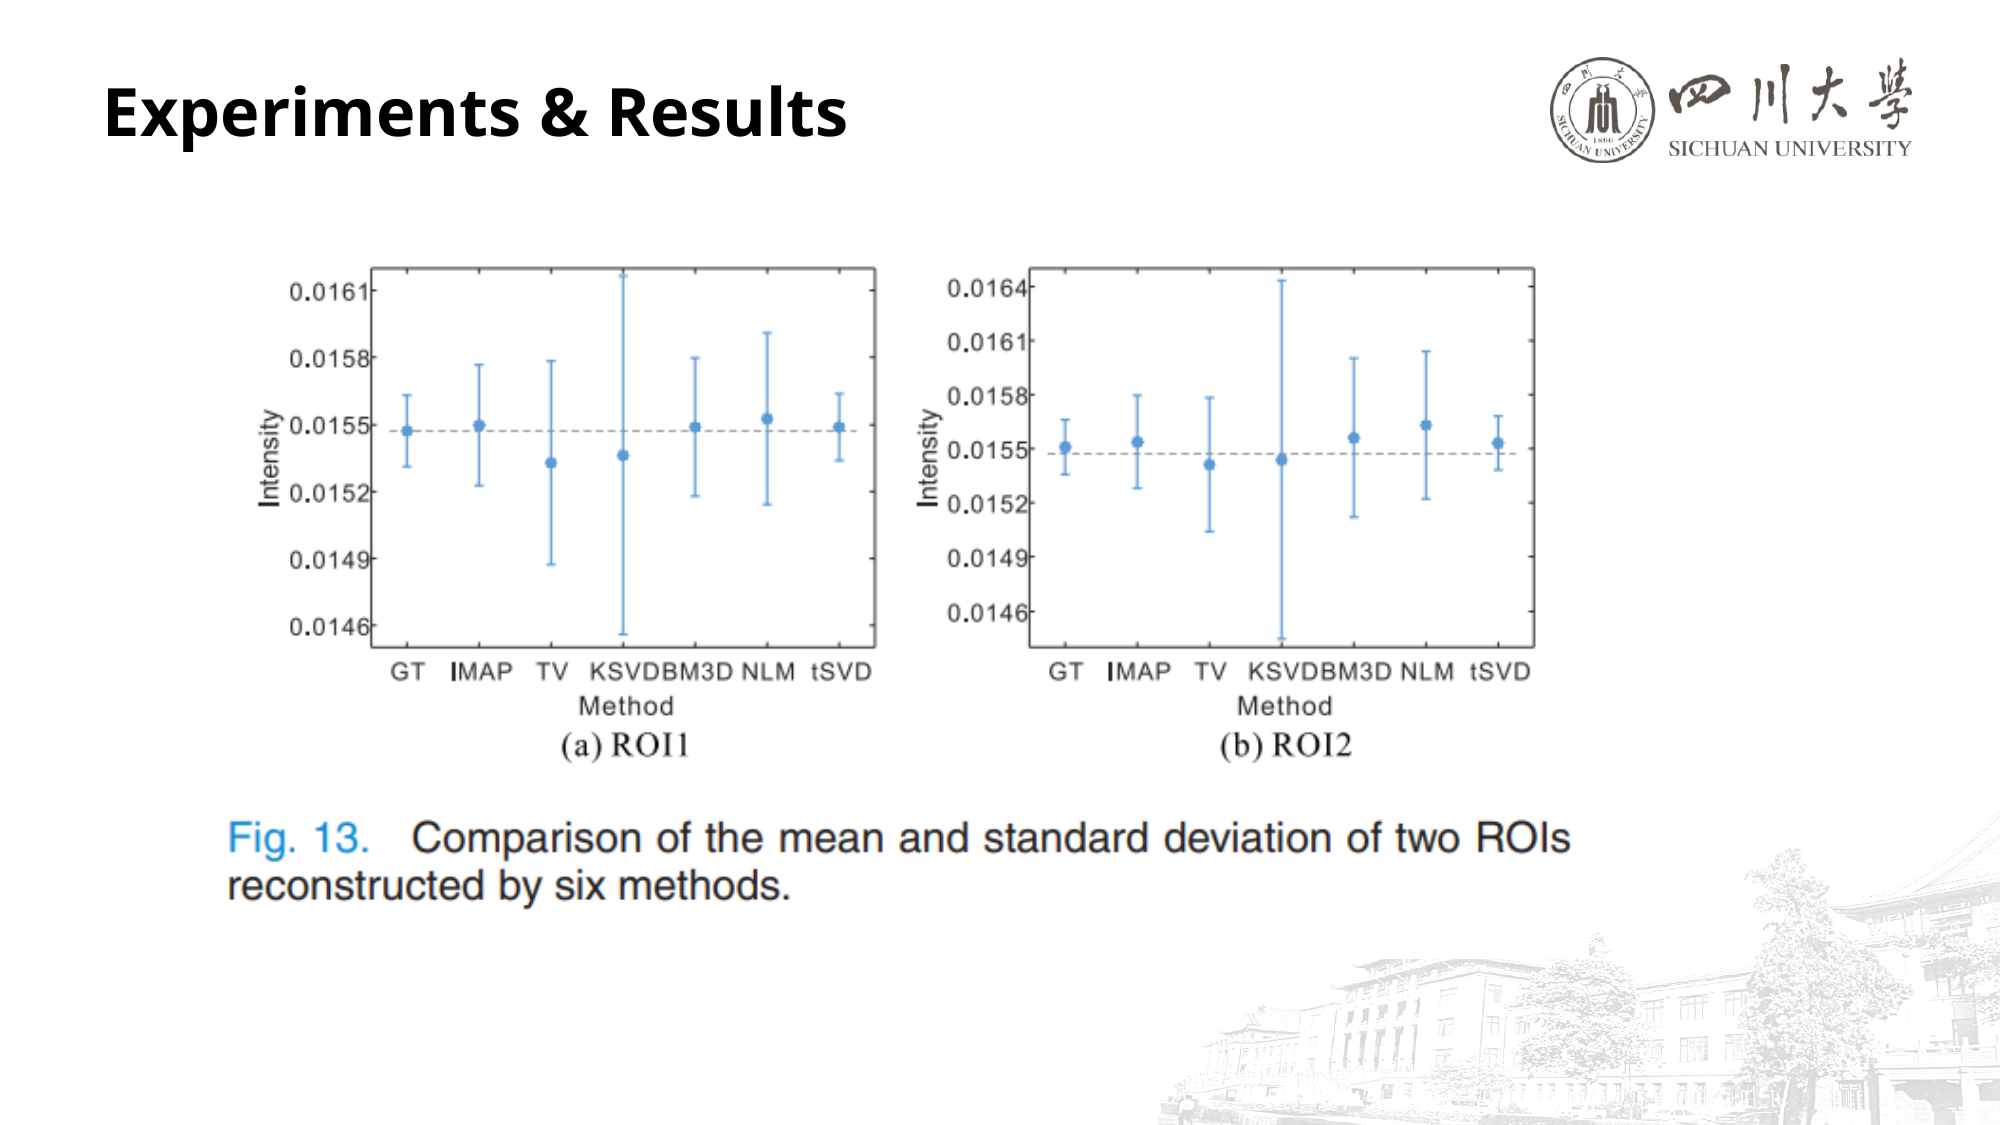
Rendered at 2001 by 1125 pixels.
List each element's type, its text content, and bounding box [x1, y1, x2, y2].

picture [198, 210, 2000, 1125]
picture [1550, 57, 1912, 163]
text_box Experiments & Results [88, 62, 1270, 157]
